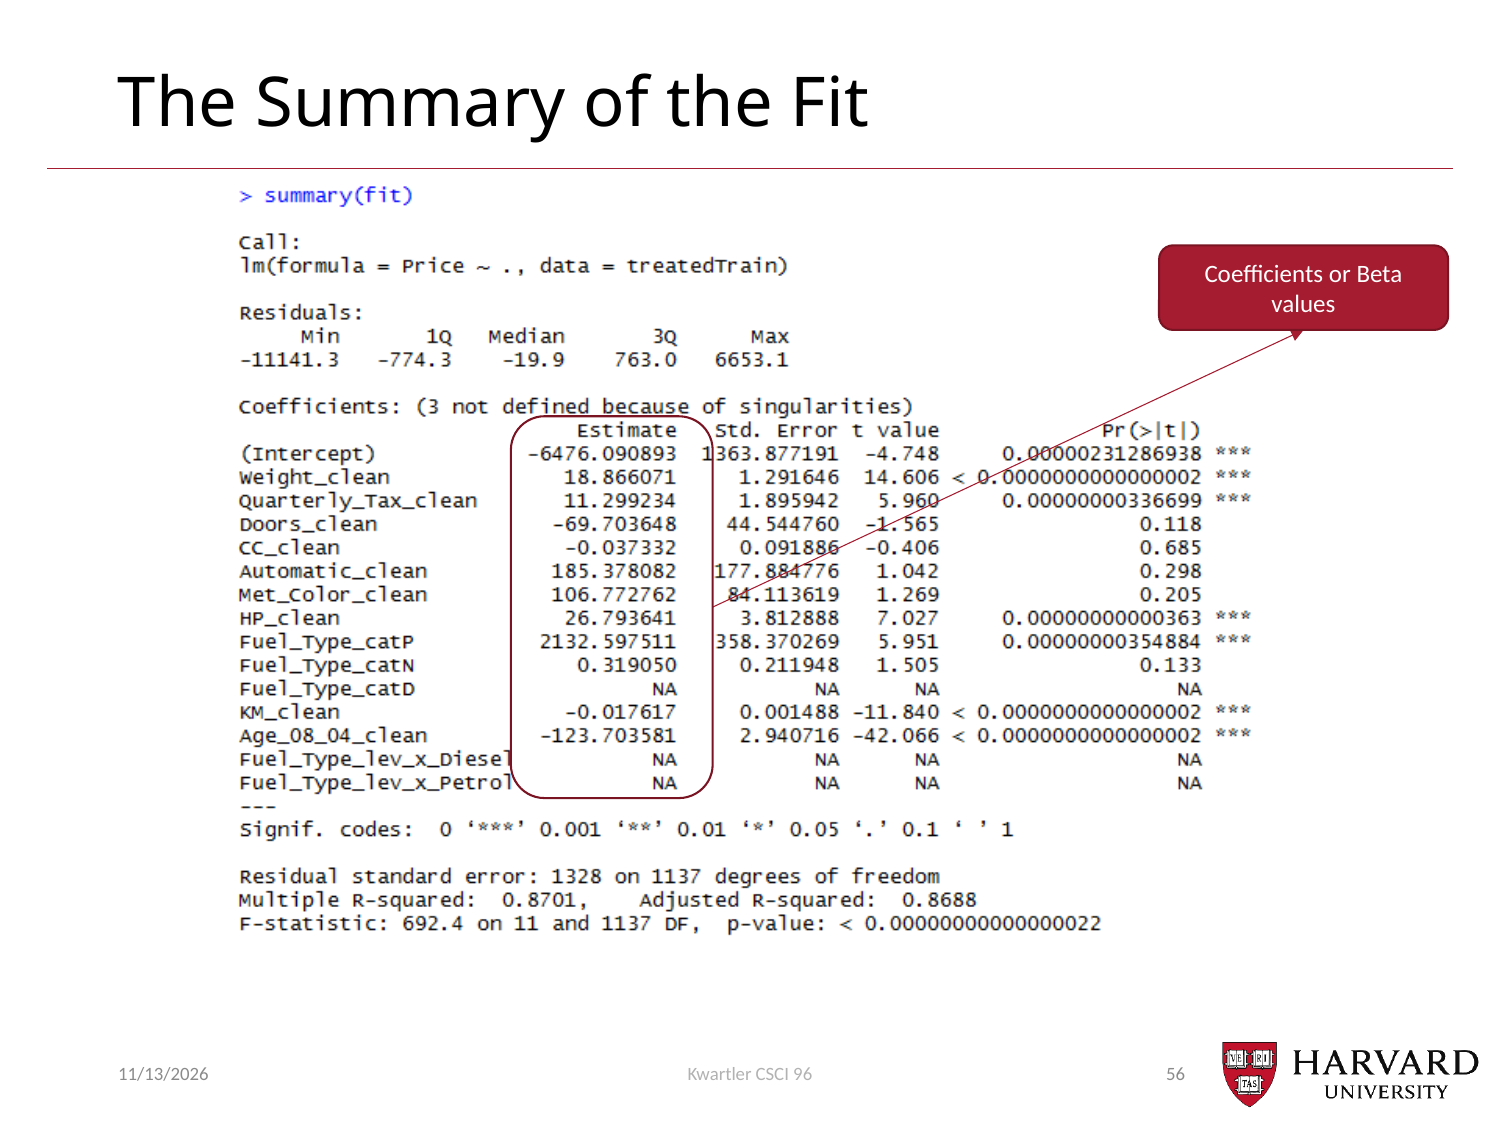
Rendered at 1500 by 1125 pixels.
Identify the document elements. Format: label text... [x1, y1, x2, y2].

title The Summary of the Fit [103, 59, 1397, 157]
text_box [712, 329, 1304, 608]
picture [1200, 1024, 1500, 1125]
text_box Coefficients or Beta values [1268, 244, 1450, 331]
slide_number 56 [1059, 1042, 1200, 1103]
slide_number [103, 1042, 441, 1103]
footer Kwartler CSCI 96 [496, 1042, 1004, 1103]
picture [231, 182, 1268, 943]
